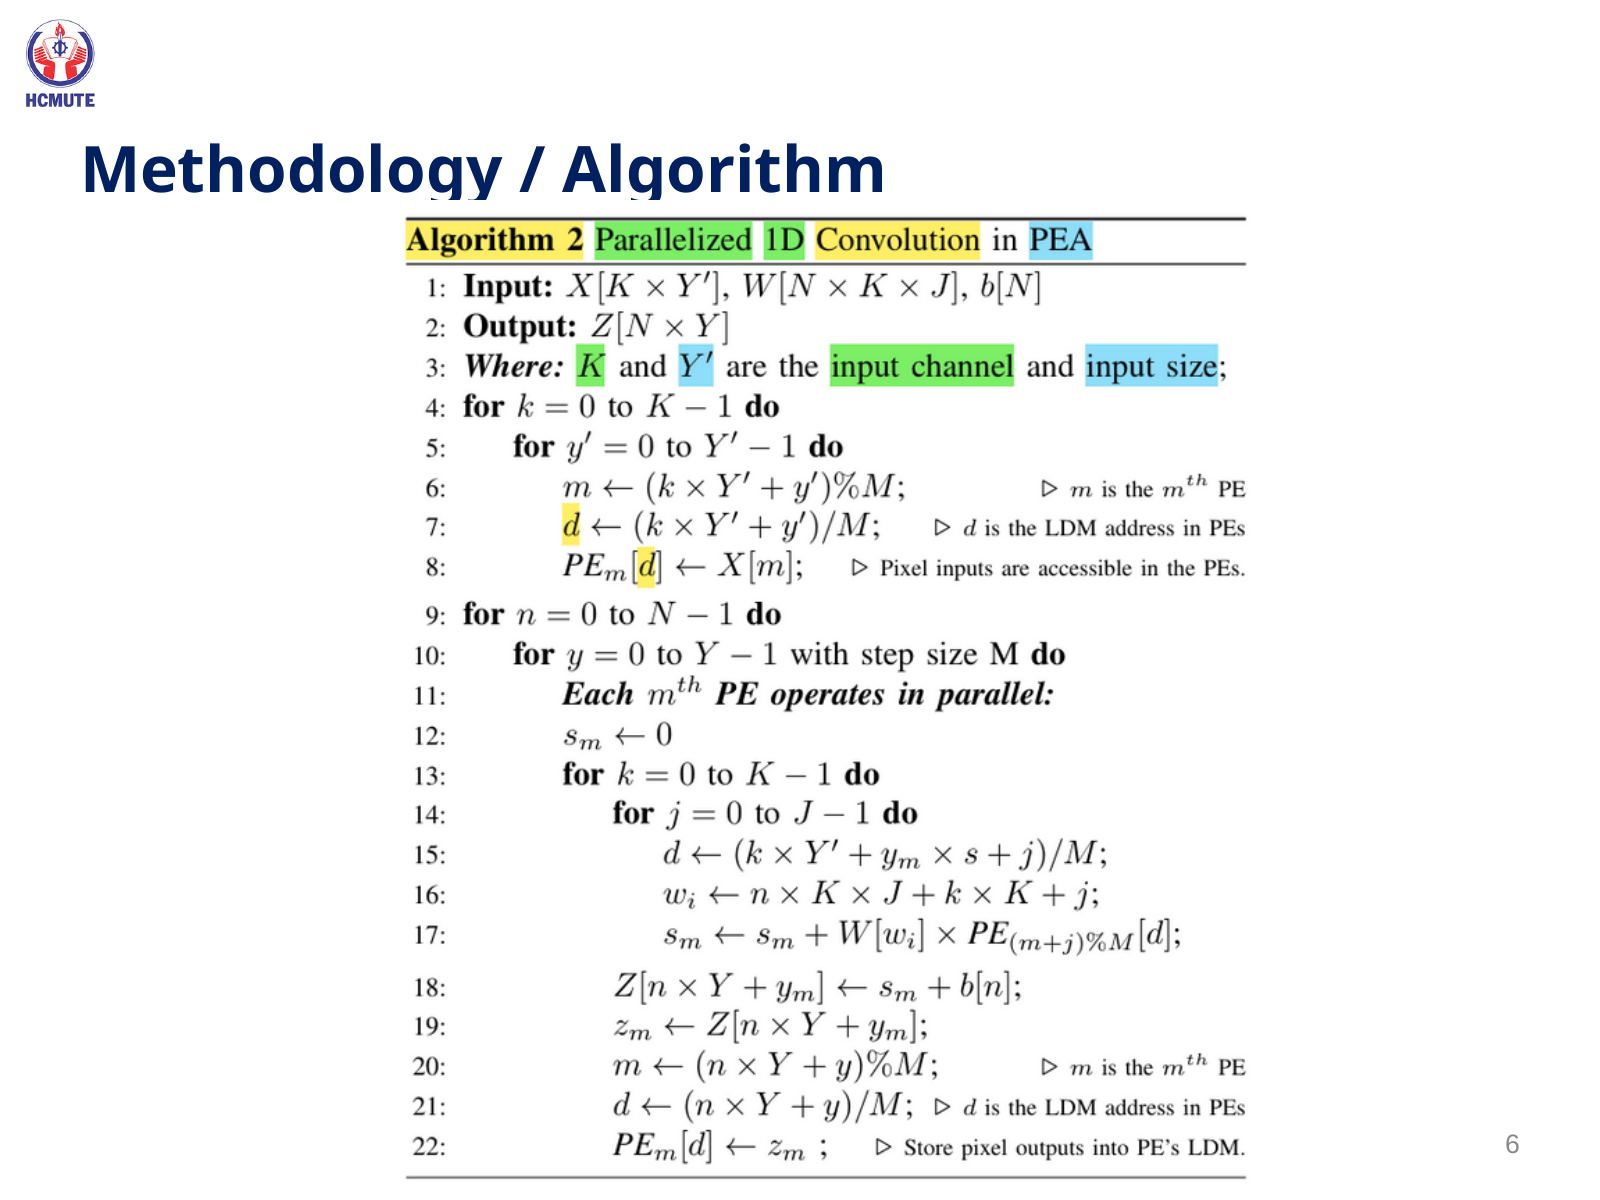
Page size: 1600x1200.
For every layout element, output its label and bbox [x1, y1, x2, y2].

text_box [79, 119, 1521, 222]
text_box [0, 2, 121, 124]
text_box [1146, 1111, 1521, 1177]
text_box [382, 230, 1252, 1194]
